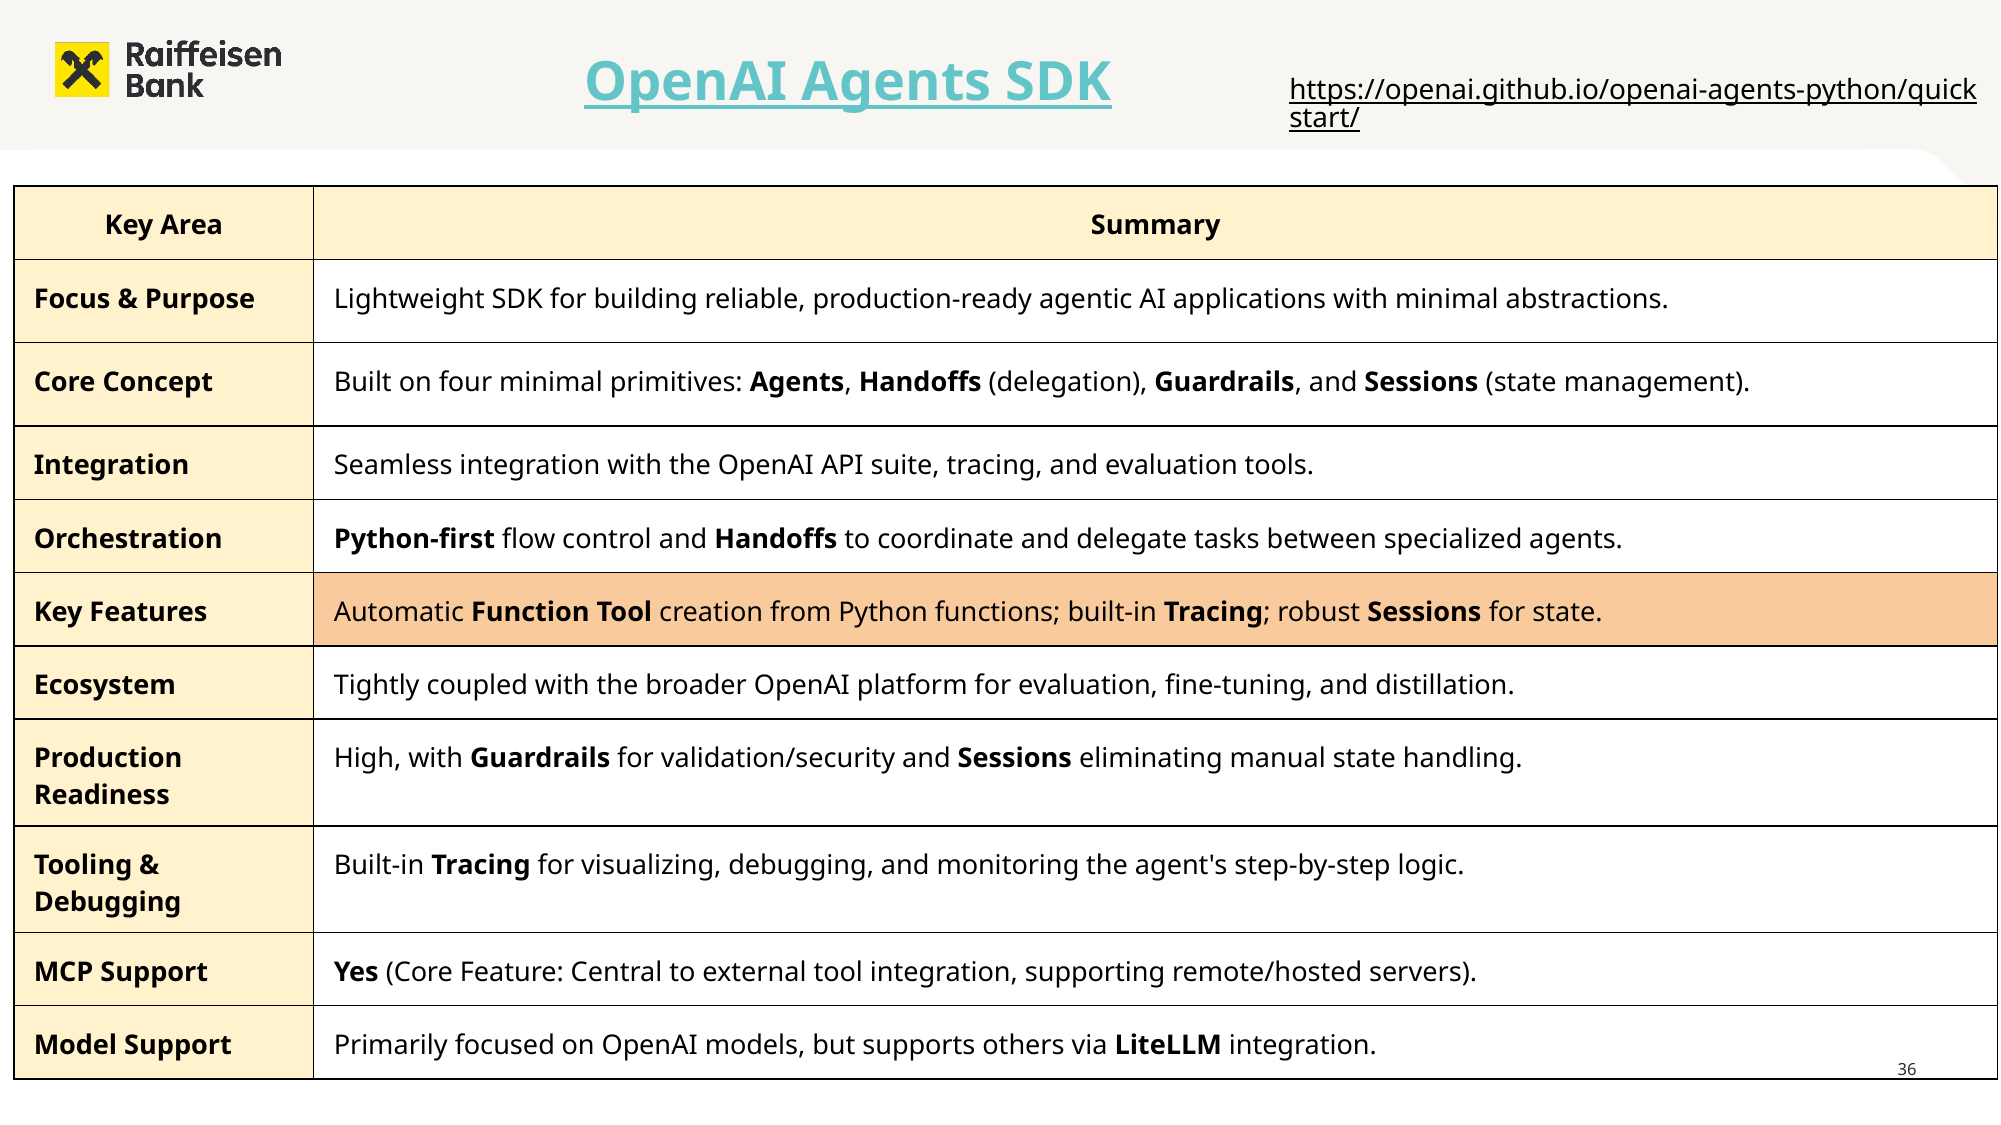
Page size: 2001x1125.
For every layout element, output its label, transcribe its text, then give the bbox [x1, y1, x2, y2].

table_cell Built on four minimal primitives: Agents, Handoffs (delegation), Guardrails, and Sessions (state management). [314, 343, 1997, 425]
table_cell MCP Support [15, 933, 313, 1005]
table_cell Built-in Tracing for visualizing, debugging, and monitoring the agent's step-by-step logic. [314, 827, 1997, 932]
table_cell Tooling & Debugging [15, 827, 313, 932]
table_cell Orchestration [15, 500, 313, 572]
table_header Summary [314, 187, 1997, 259]
table_cell Python-first flow control and Handoffs to coordinate and delegate tasks between specialized agents. [314, 500, 1997, 572]
table_cell Key Features [15, 573, 313, 645]
picture [31, 19, 304, 120]
table_cell Automatic Function Tool creation from Python functions; built-in Tracing; robust Sessions for state. [314, 573, 1997, 645]
table_cell Ecosystem [15, 647, 313, 718]
text_box https://openai.github.io/openai-agents-python/quickstart/ [1269, 51, 2000, 164]
table_cell Lightweight SDK for building reliable, production-ready agentic AI applications with minimal abstractions. [314, 260, 1997, 342]
table_cell Focus & Purpose [15, 260, 313, 342]
table_cell Tightly coupled with the broader OpenAI platform for evaluation, fine-tuning, and distillation. [314, 647, 1997, 718]
table_cell Primarily focused on OpenAI models, but supports others via LiteLLM integration. [314, 1006, 1997, 1078]
title OpenAI Agents SDK [564, 26, 1263, 152]
table_cell Model Support [15, 1006, 313, 1078]
table_cell Seamless integration with the OpenAI API suite, tracing, and evaluation tools. [314, 427, 1997, 499]
table_cell Core Concept [15, 343, 313, 425]
table_cell Yes (Core Feature: Central to external tool integration, supporting remote/hosted servers). [314, 933, 1997, 1005]
table_cell Production Readiness [15, 720, 313, 825]
table_cell Integration [15, 427, 313, 499]
table_header Key Area [15, 187, 313, 259]
table_cell High, with Guardrails for validation/security and Sessions eliminating manual state handling. [314, 720, 1997, 825]
